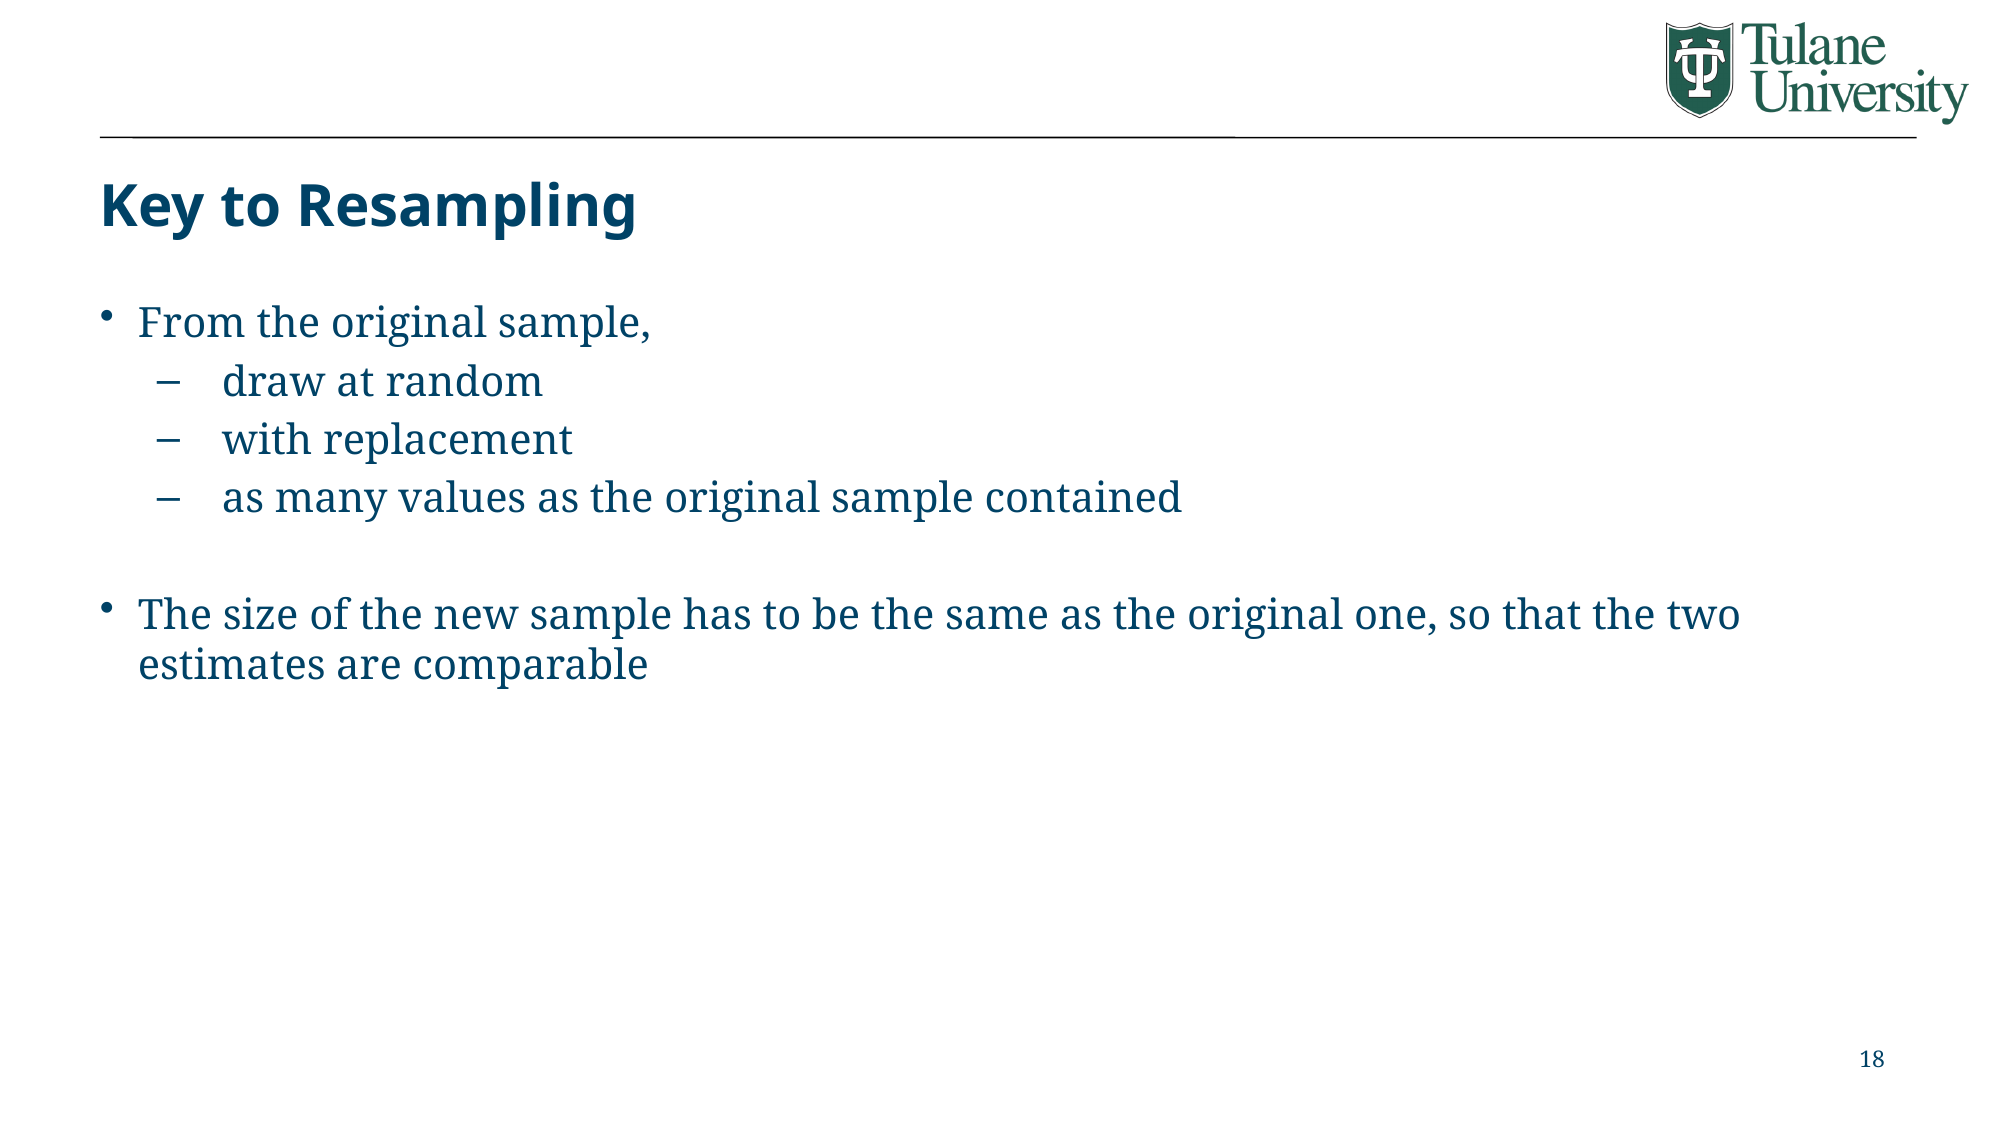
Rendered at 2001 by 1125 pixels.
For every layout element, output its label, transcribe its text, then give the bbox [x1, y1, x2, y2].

list From the original sample, draw at random with replacement as many values as the original sample contained The size of the new sample has to be the same as the original one, so that the two estimates are comparable [99, 295, 1897, 1006]
title Key to Resampling [99, 167, 1901, 238]
picture [1666, 22, 1969, 136]
slide_number 18 [1433, 1036, 1901, 1075]
